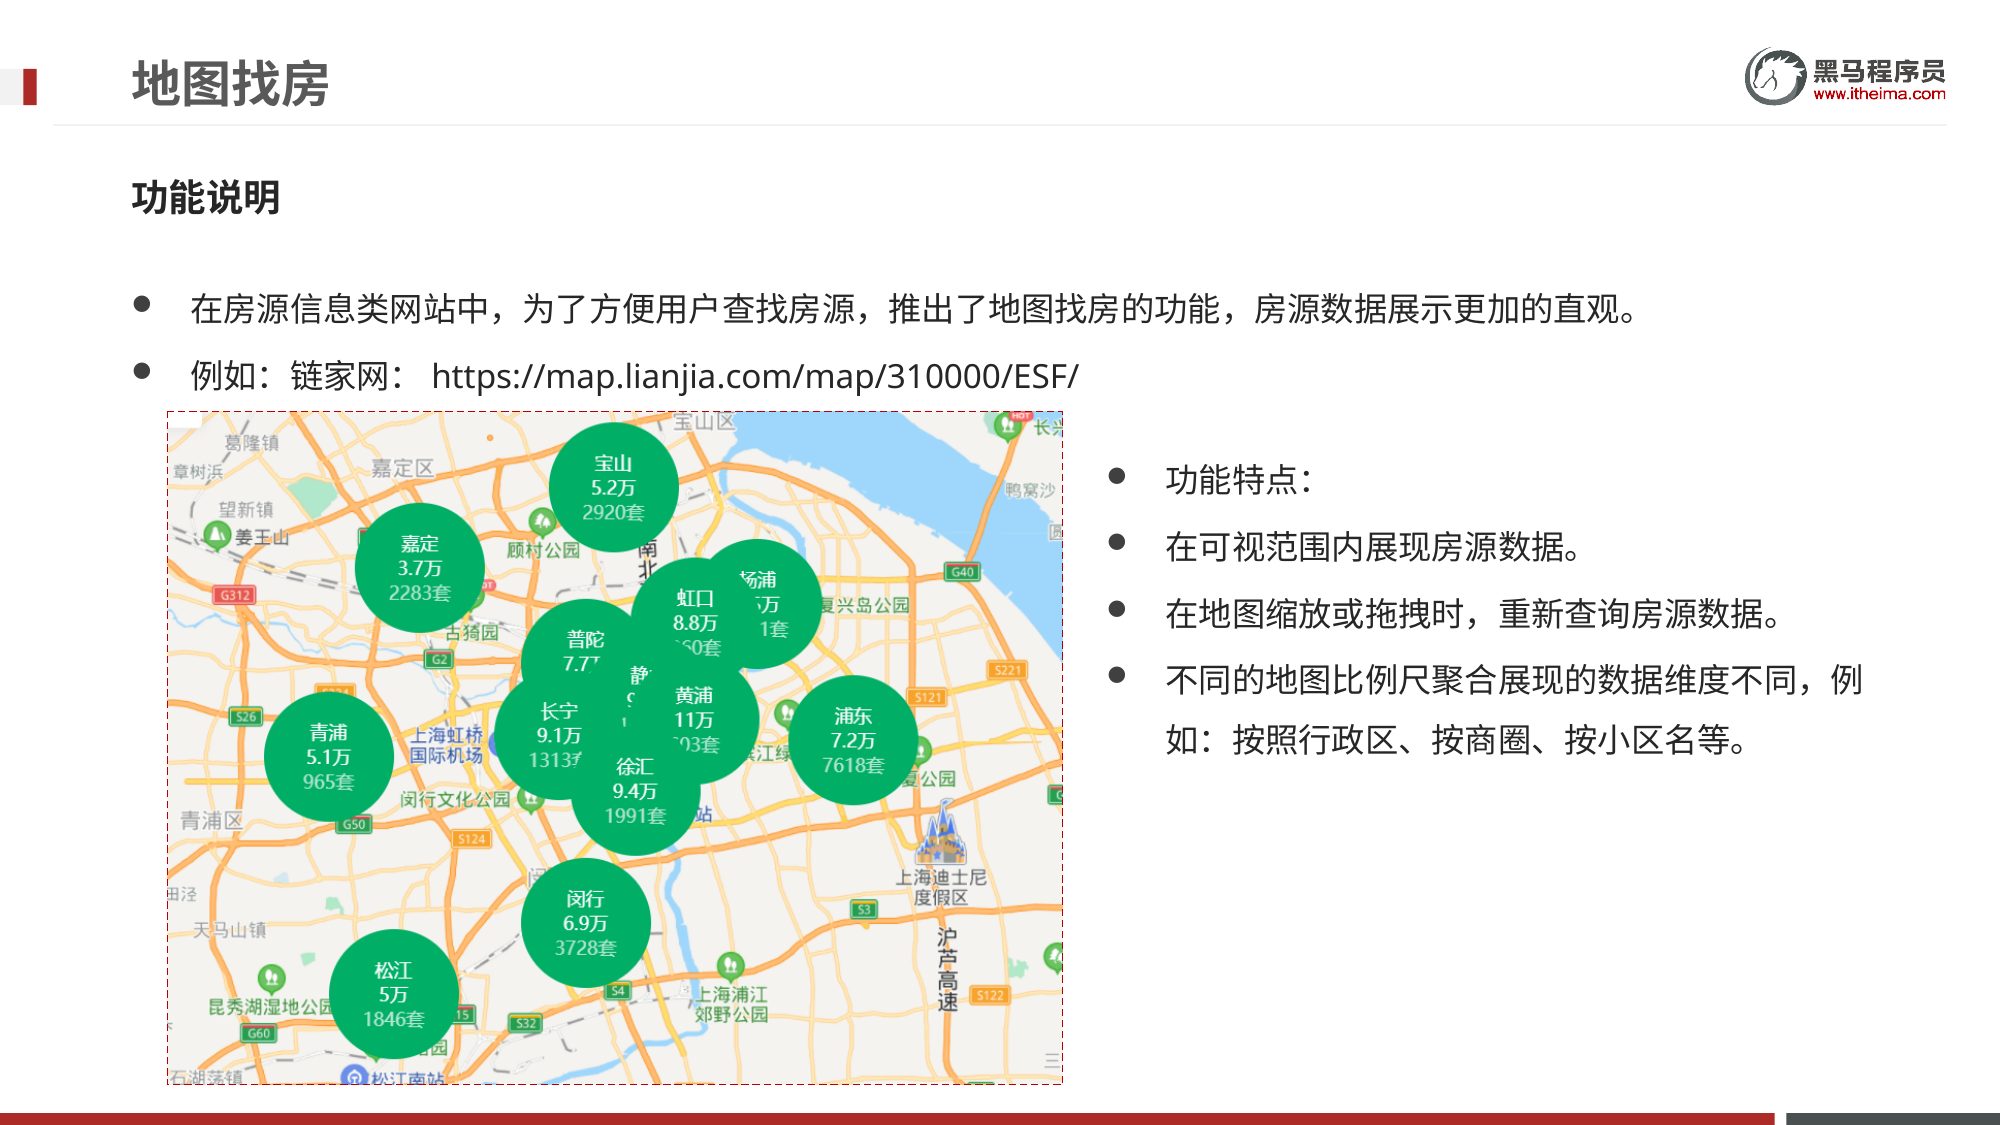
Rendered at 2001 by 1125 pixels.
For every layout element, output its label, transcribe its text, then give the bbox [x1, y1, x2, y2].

list 功能说明 [116, 154, 1880, 239]
title 地图找房 [116, 40, 1556, 125]
picture [1744, 46, 1946, 106]
list 在房源信息类网站中，为了方便用户查找房源，推出了地图找房的功能，房源数据展示更加的直观。 例如：链家网：https://map.lianjia.com/map/310000/ESF/ [116, 260, 1880, 411]
text_box 功能特点： 在可视范围内展现房源数据。 在地图缩放或拖拽时，重新查询房源数据。 不同的地图比例尺聚合展现的数据维度不同，例如：按照行政区、按商圈、按小区名等。 [1091, 432, 1901, 1064]
picture [167, 411, 1063, 1086]
